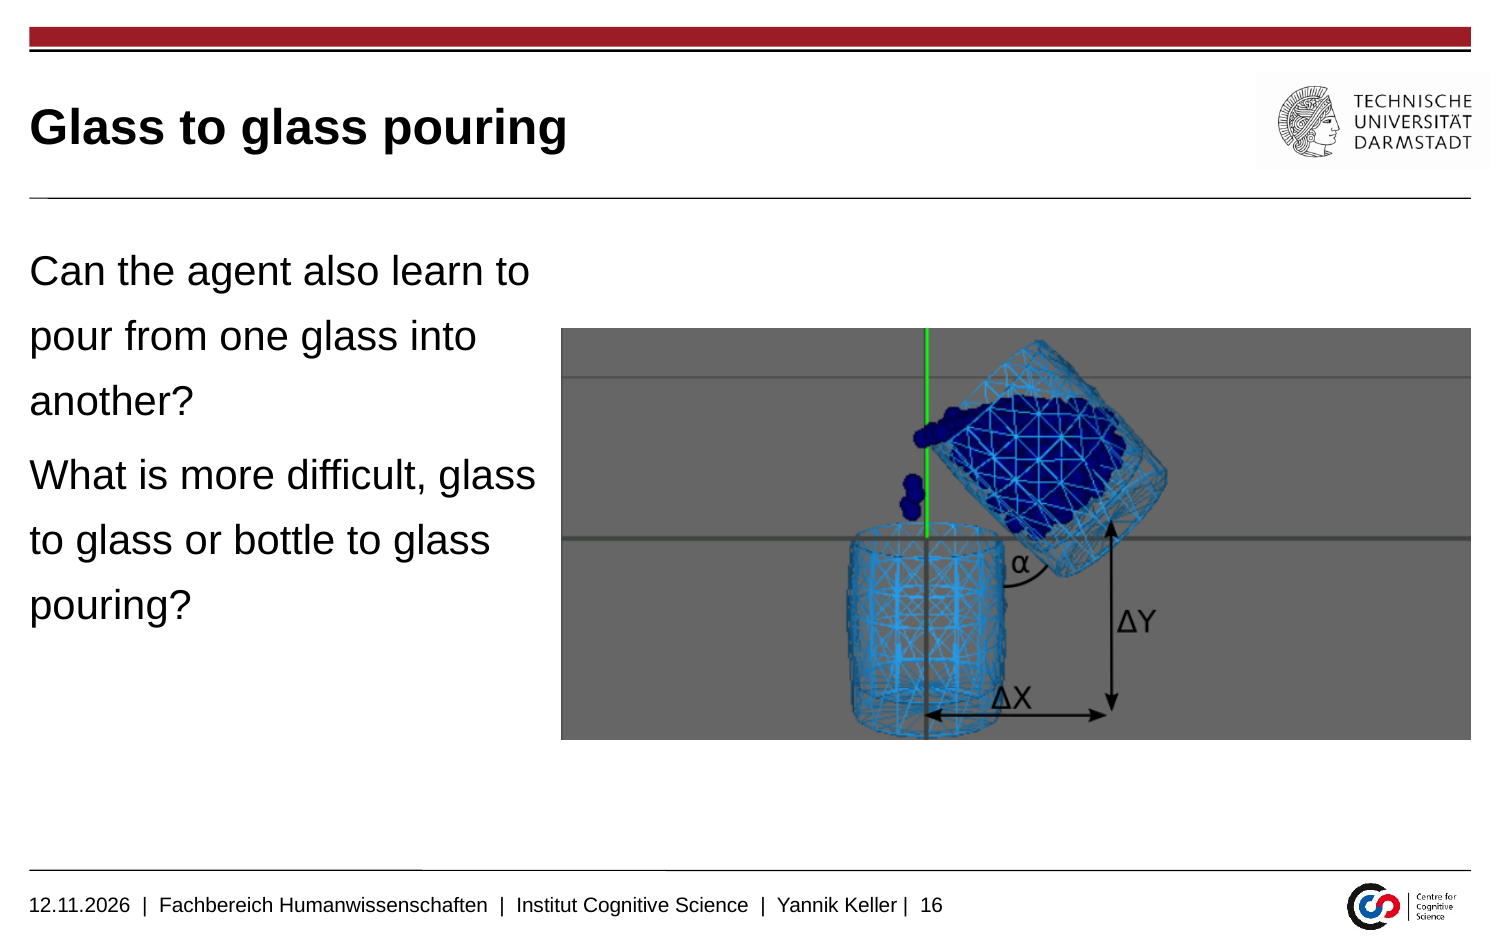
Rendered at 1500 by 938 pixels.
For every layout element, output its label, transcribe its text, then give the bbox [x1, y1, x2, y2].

title Glass to glass pouring [29, 66, 1152, 182]
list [560, 328, 1471, 741]
picture [1340, 875, 1463, 938]
picture [1256, 73, 1491, 170]
list Can the agent also learn to pour from one glass into another? What is more difficult, glass to glass or bottle to glass pouring? [29, 221, 546, 847]
